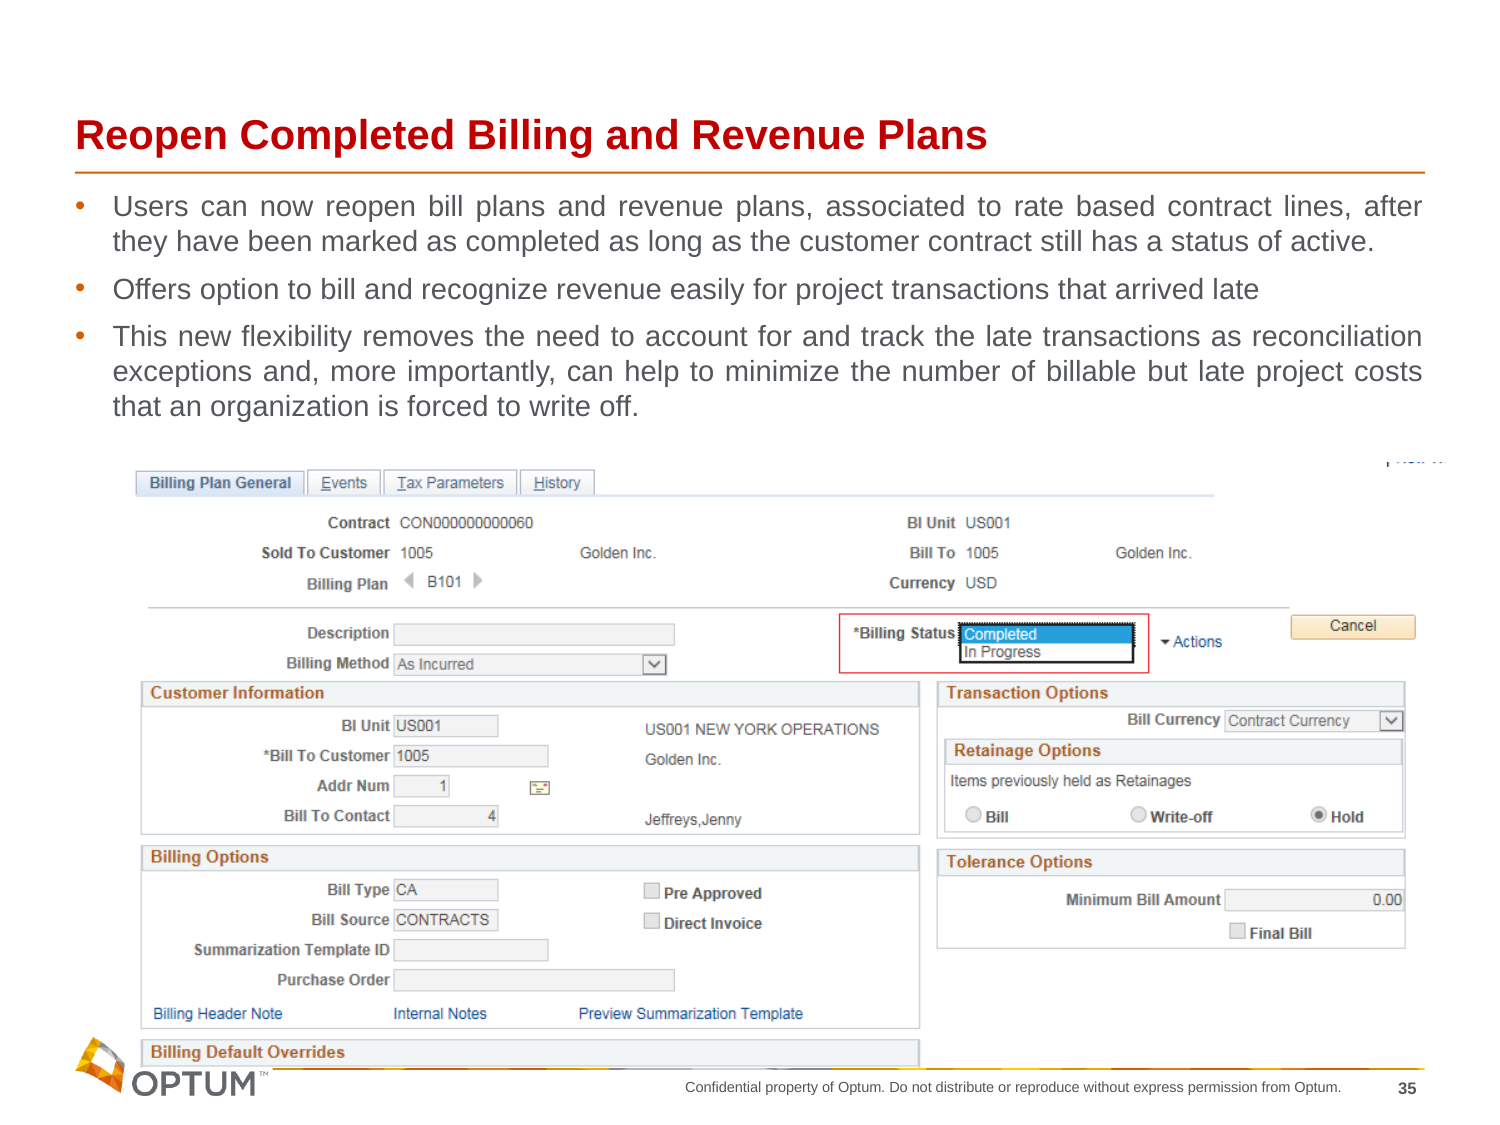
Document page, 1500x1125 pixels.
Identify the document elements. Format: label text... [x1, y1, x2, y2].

list Users can now reopen bill plans and revenue plans, associated to rate based contract lines, after they have been marked as completed as long as the customer contract still has a status of active. Offers option to bill and recognize revenue easily for project transactions that arrived late This new flexibility removes the need to account for and track the late transactions as reconciliation exceptions and, more importantly, can help to minimize the number of billable but late project costs that an organization is forced to write off. [75, 187, 1425, 1028]
picture [75, 461, 1446, 1096]
title Reopen Completed Billing and Revenue Plans [75, 31, 1425, 158]
